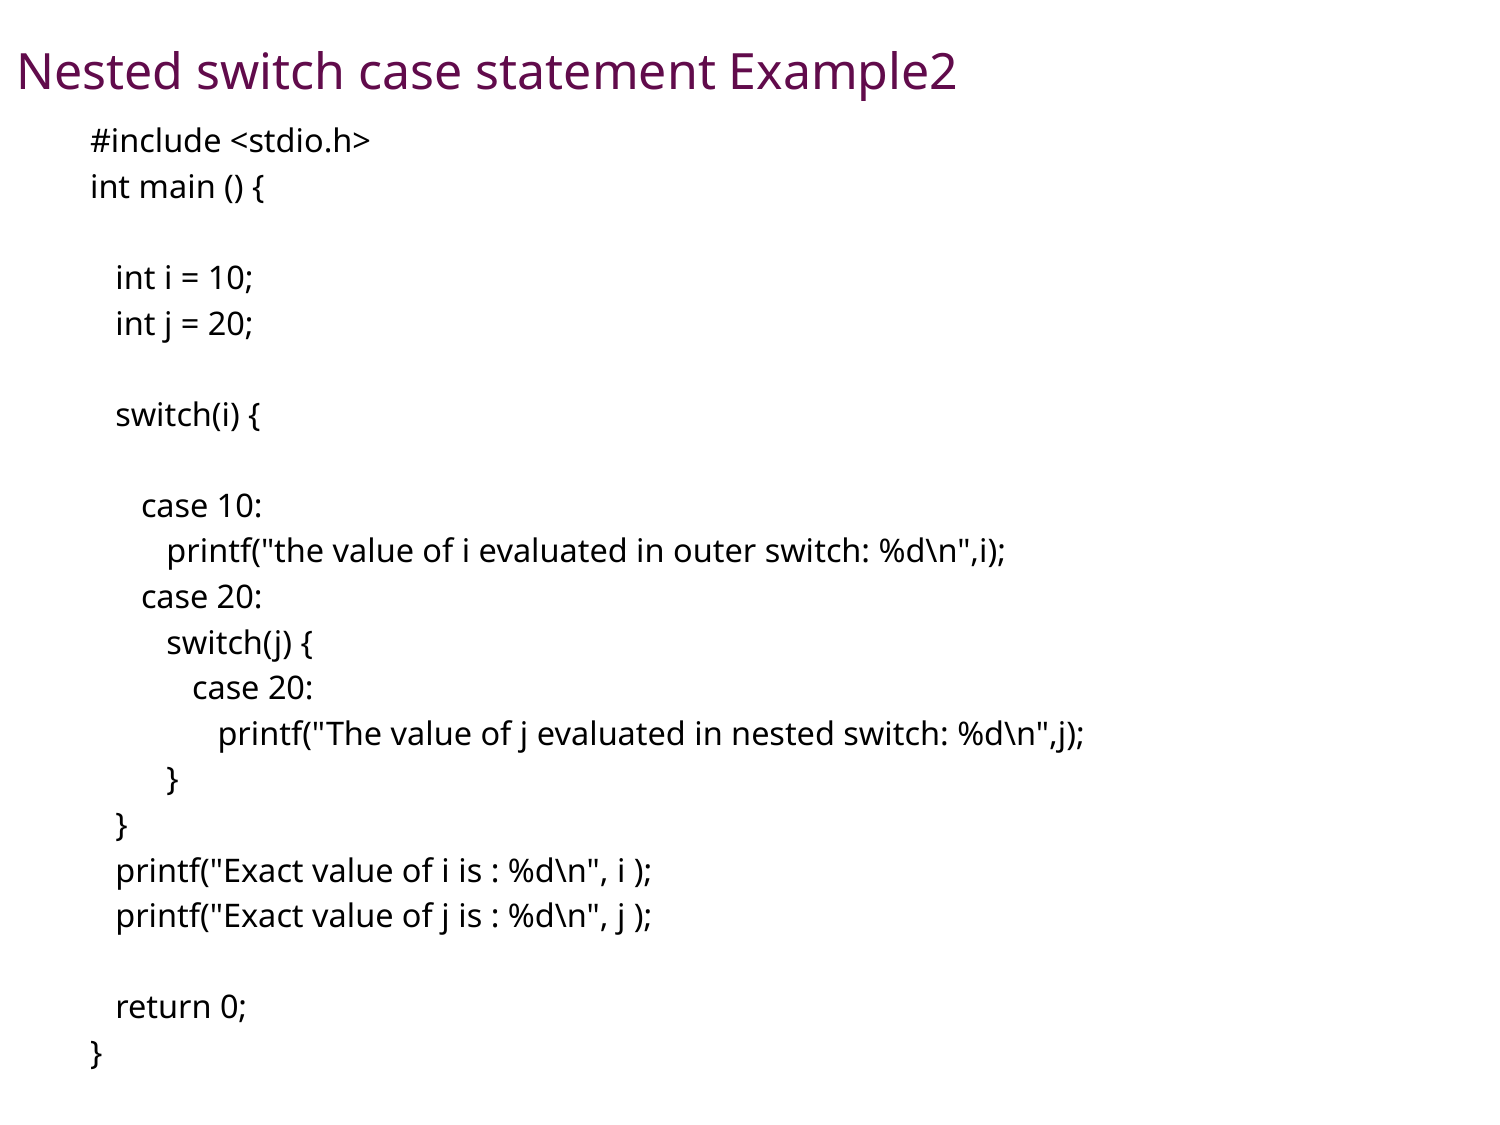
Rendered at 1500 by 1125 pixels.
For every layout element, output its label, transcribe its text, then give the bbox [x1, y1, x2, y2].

list #include <stdio.h> int main () { int i = 10; int j = 20; switch(i) { case 10: printf("the value of i evaluated in outer switch: %d\n",i); case 20: switch(j) { case 20: printf("The value of j evaluated in nested switch: %d\n",j); } } printf("Exact value of i is : %d\n", i ); printf("Exact value of j is : %d\n", j ); return 0; } [75, 112, 1463, 1089]
text_box Nested switch case statement Example2 [1, 32, 1390, 107]
